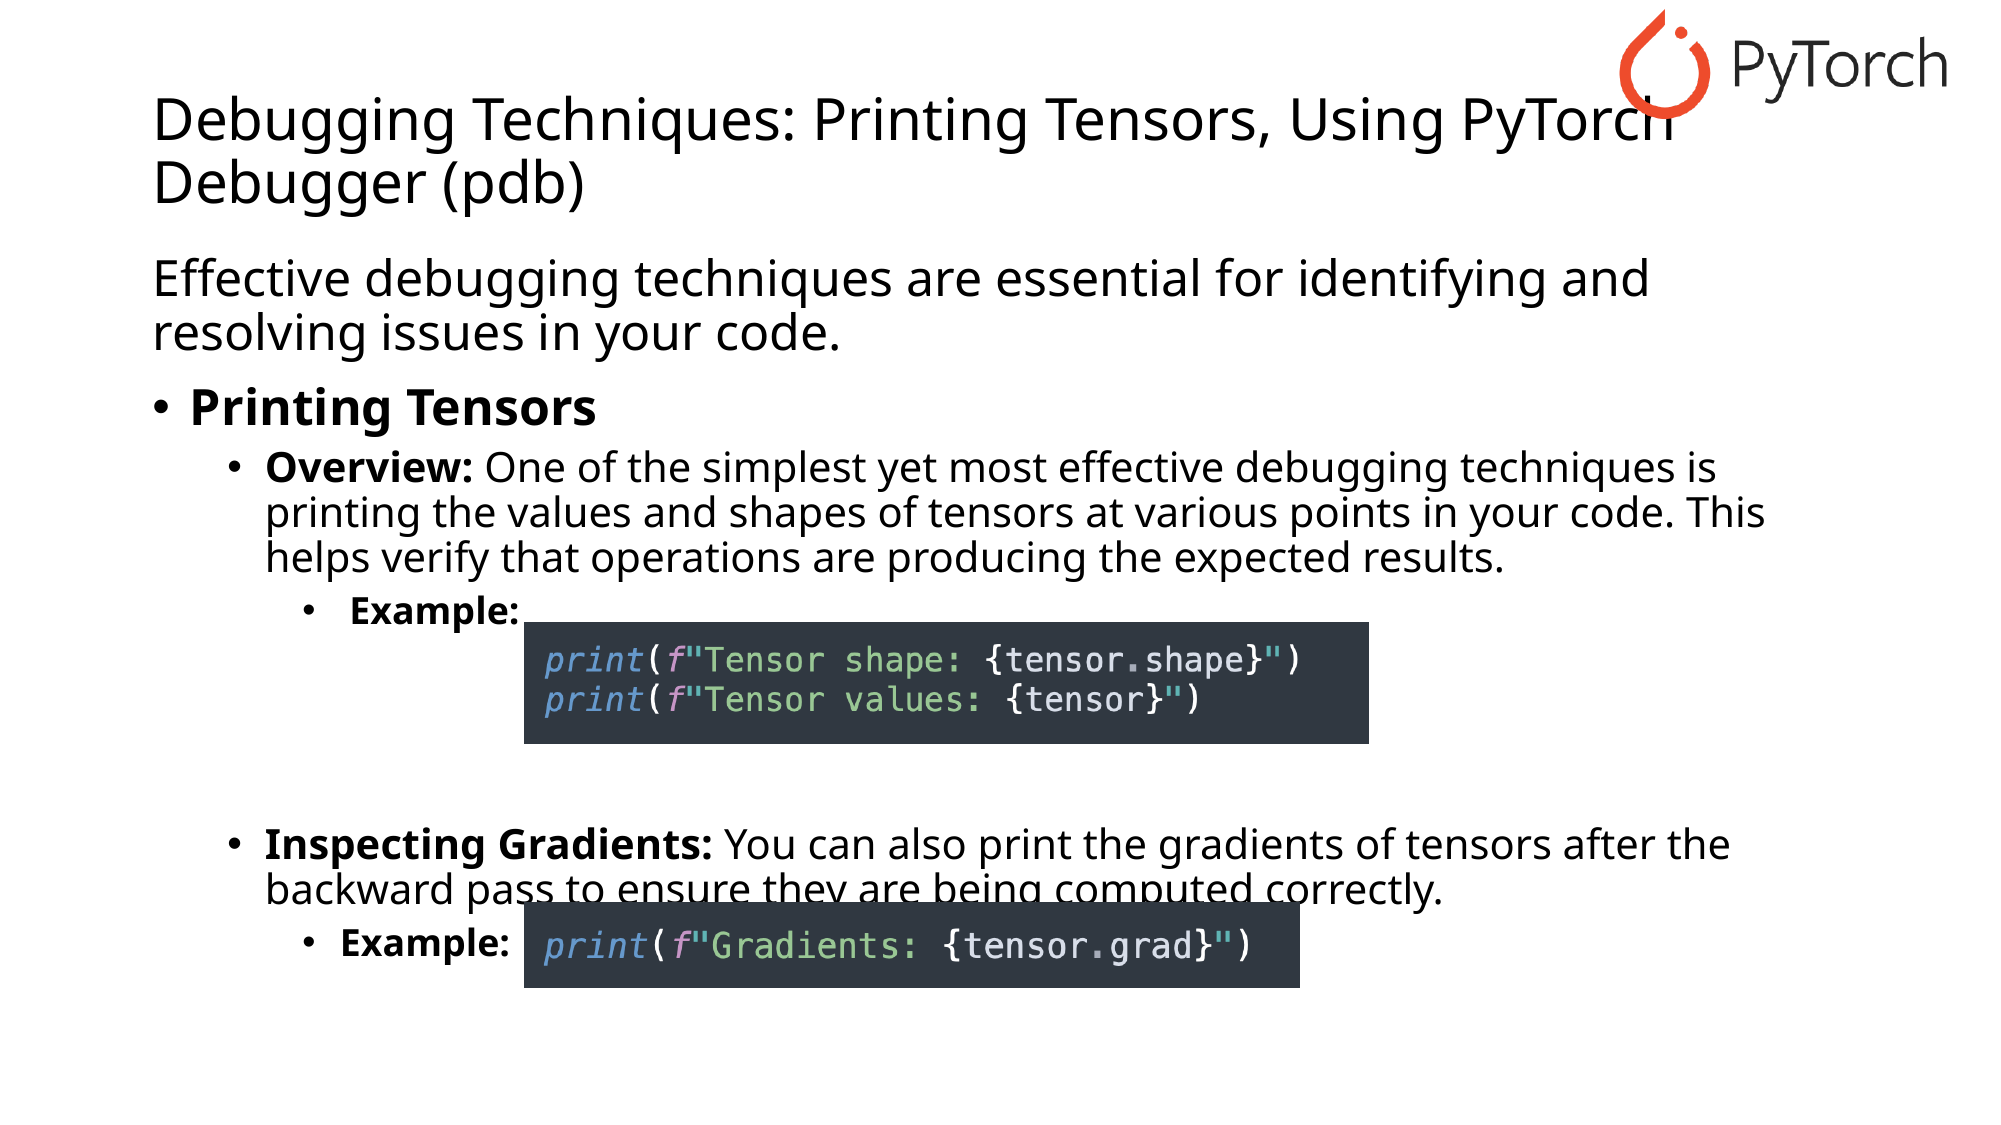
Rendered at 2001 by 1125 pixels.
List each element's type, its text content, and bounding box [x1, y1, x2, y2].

title Debugging Techniques: Printing Tensors, Using PyTorch Debugger (pdb) [137, 59, 1863, 245]
list Effective debugging techniques are essential for identifying and resolving issues in your code. Printing Tensors Overview: One of the simplest yet most effective debugging techniques is printing the values and shapes of tensors at various points in your code. This helps verify that operations are producing the expected results. Example: Inspecting Gradients: You can also print the gradients of tensors after the backward pass to ensure they are being computed correctly. Example: [137, 245, 1863, 1036]
picture [523, 621, 1369, 745]
picture [1596, 0, 1970, 157]
picture [523, 902, 1301, 988]
